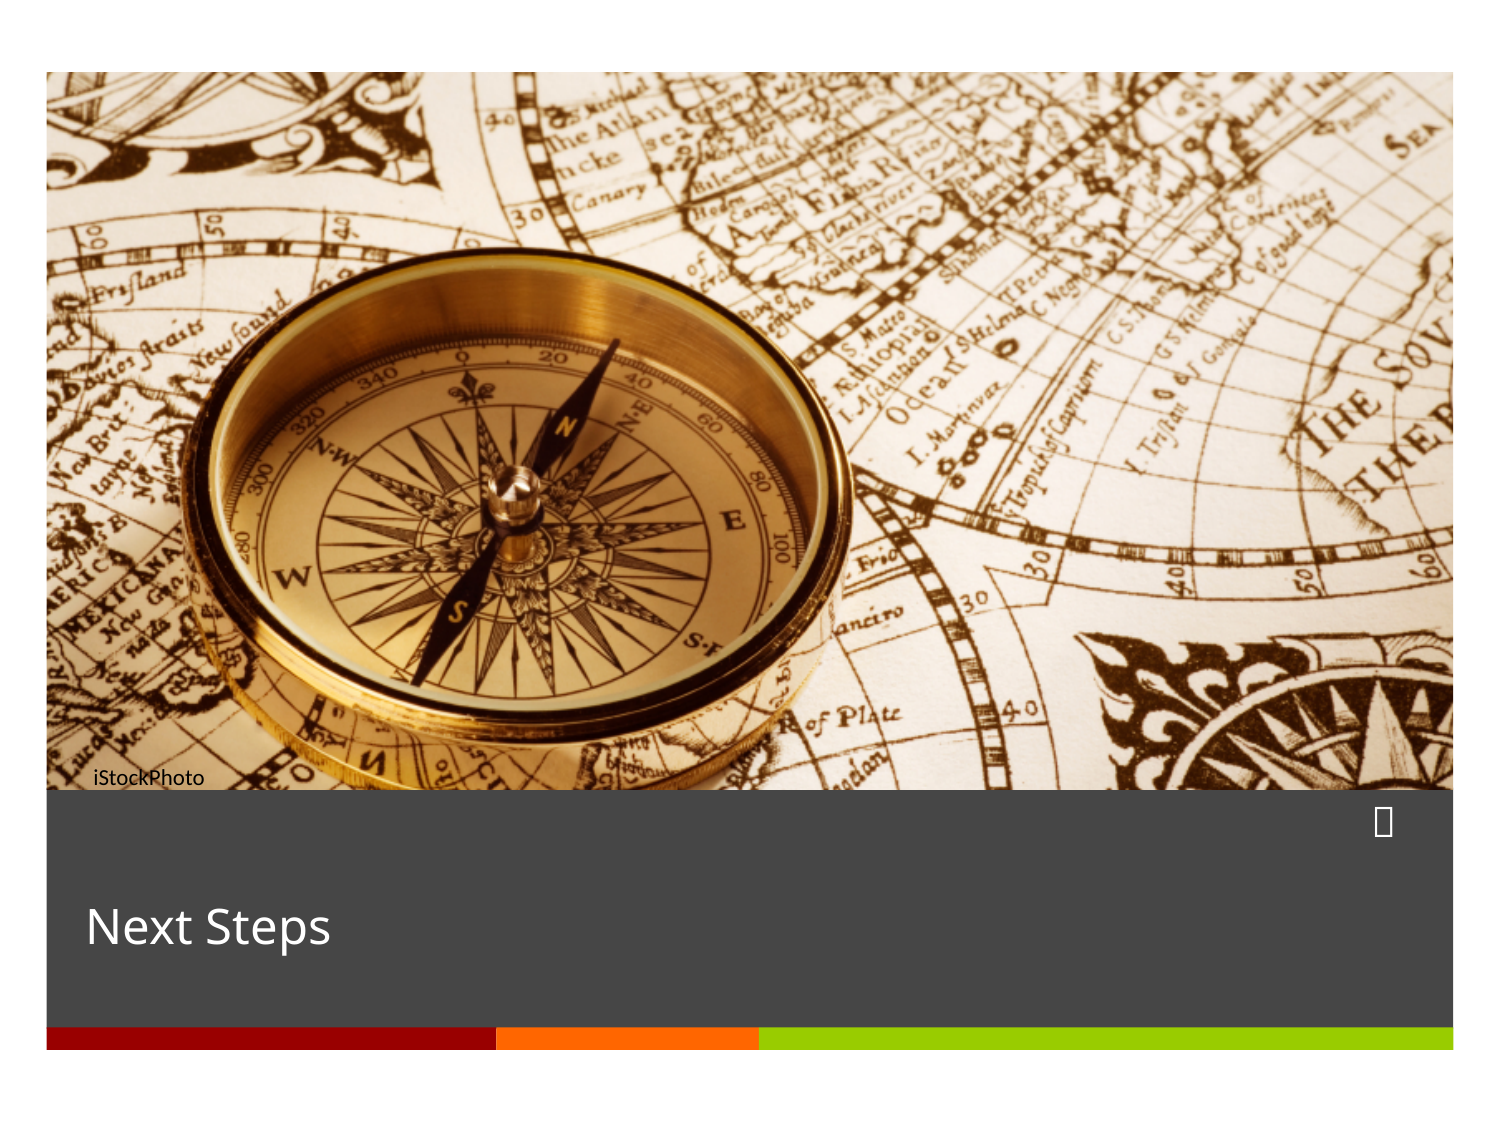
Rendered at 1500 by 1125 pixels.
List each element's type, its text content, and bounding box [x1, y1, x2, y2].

picture [46, 72, 1454, 791]
title Next Steps [70, 807, 1346, 962]
